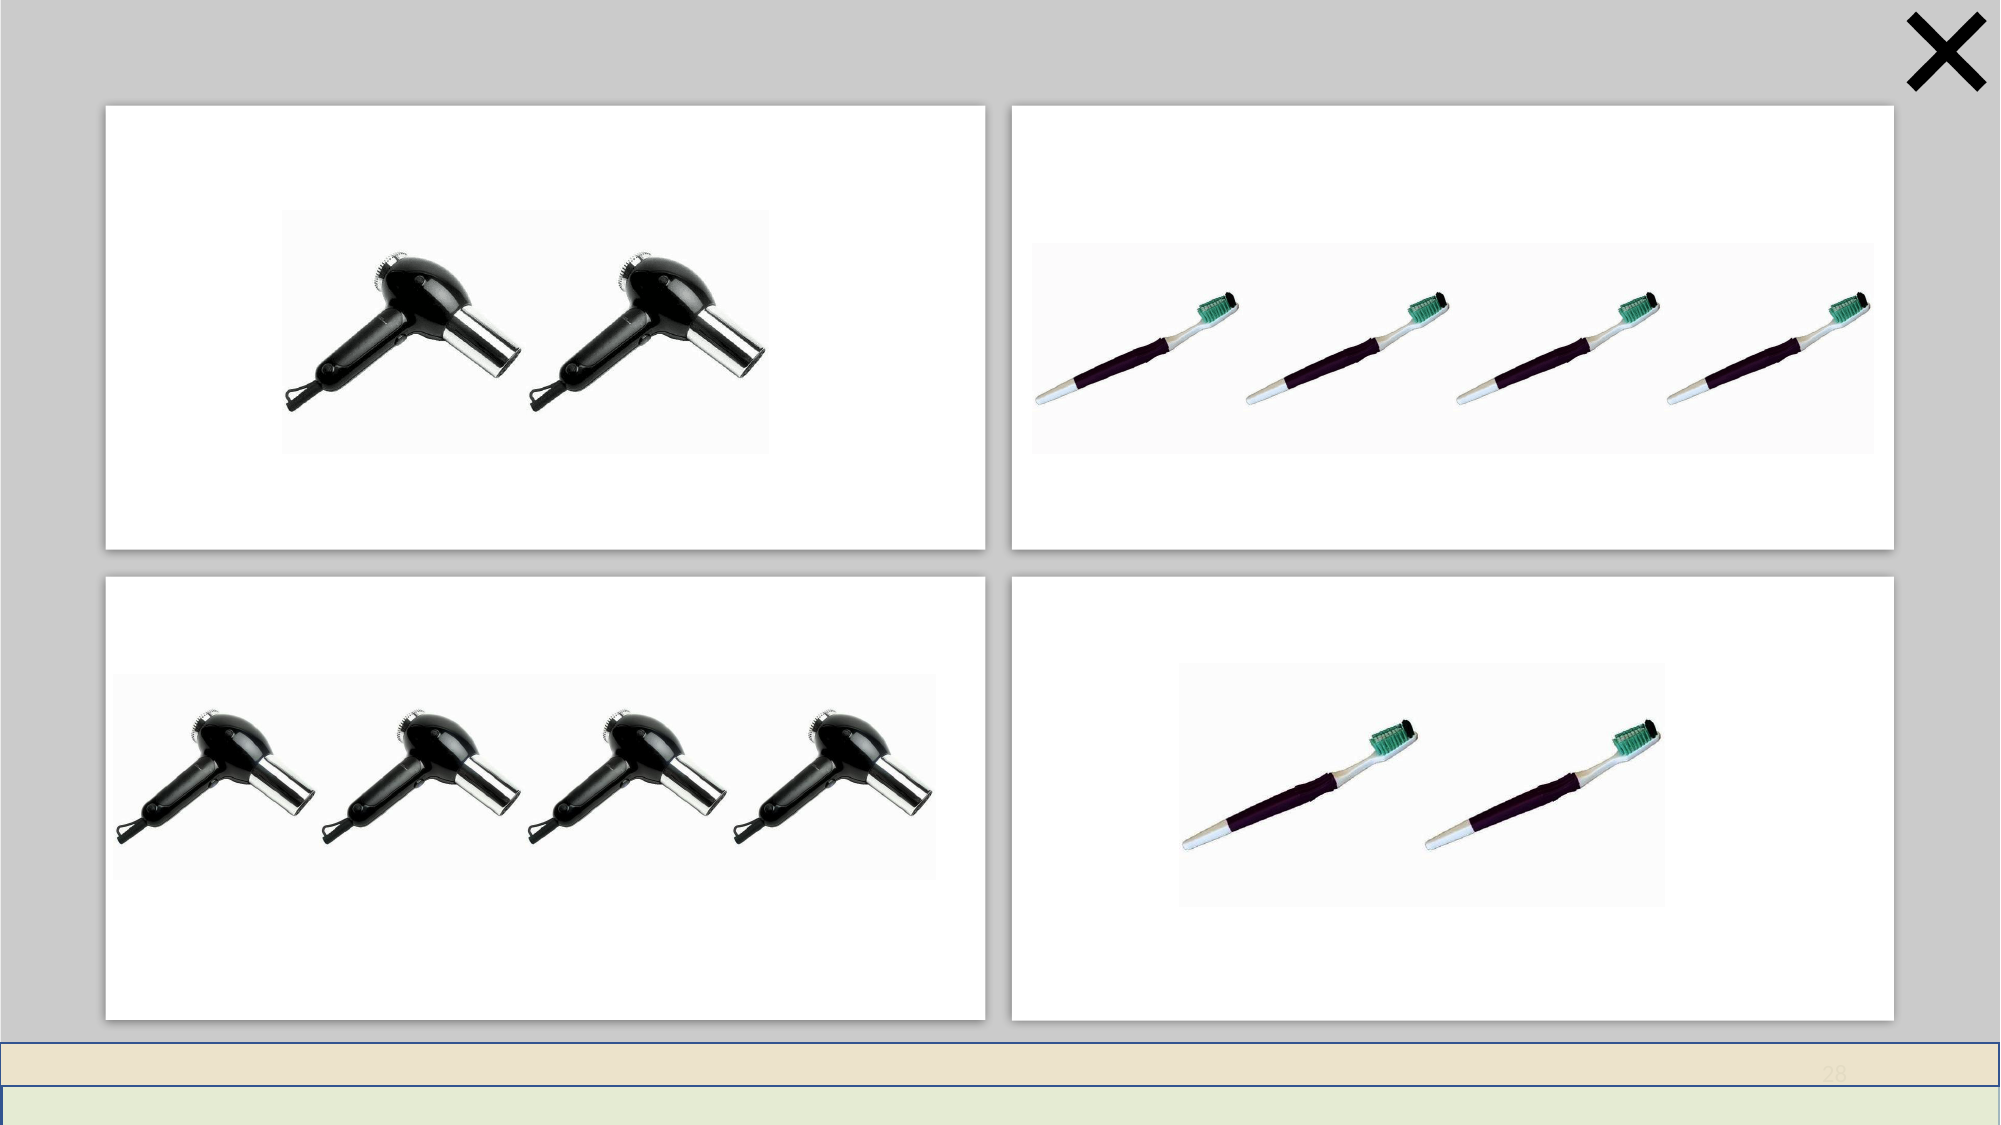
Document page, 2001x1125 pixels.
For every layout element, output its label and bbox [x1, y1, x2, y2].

text_box [1011, 104, 1895, 551]
text_box [104, 104, 986, 551]
picture [1892, 0, 2000, 106]
text_box [104, 576, 986, 1021]
text_box [0, 1085, 2000, 1125]
picture [113, 674, 936, 880]
picture [1179, 663, 1666, 907]
text_box [0, 0, 2000, 1042]
picture [281, 210, 769, 454]
text_box [1011, 576, 1895, 1022]
text_box [0, 1042, 2000, 1085]
picture [1032, 243, 1874, 454]
